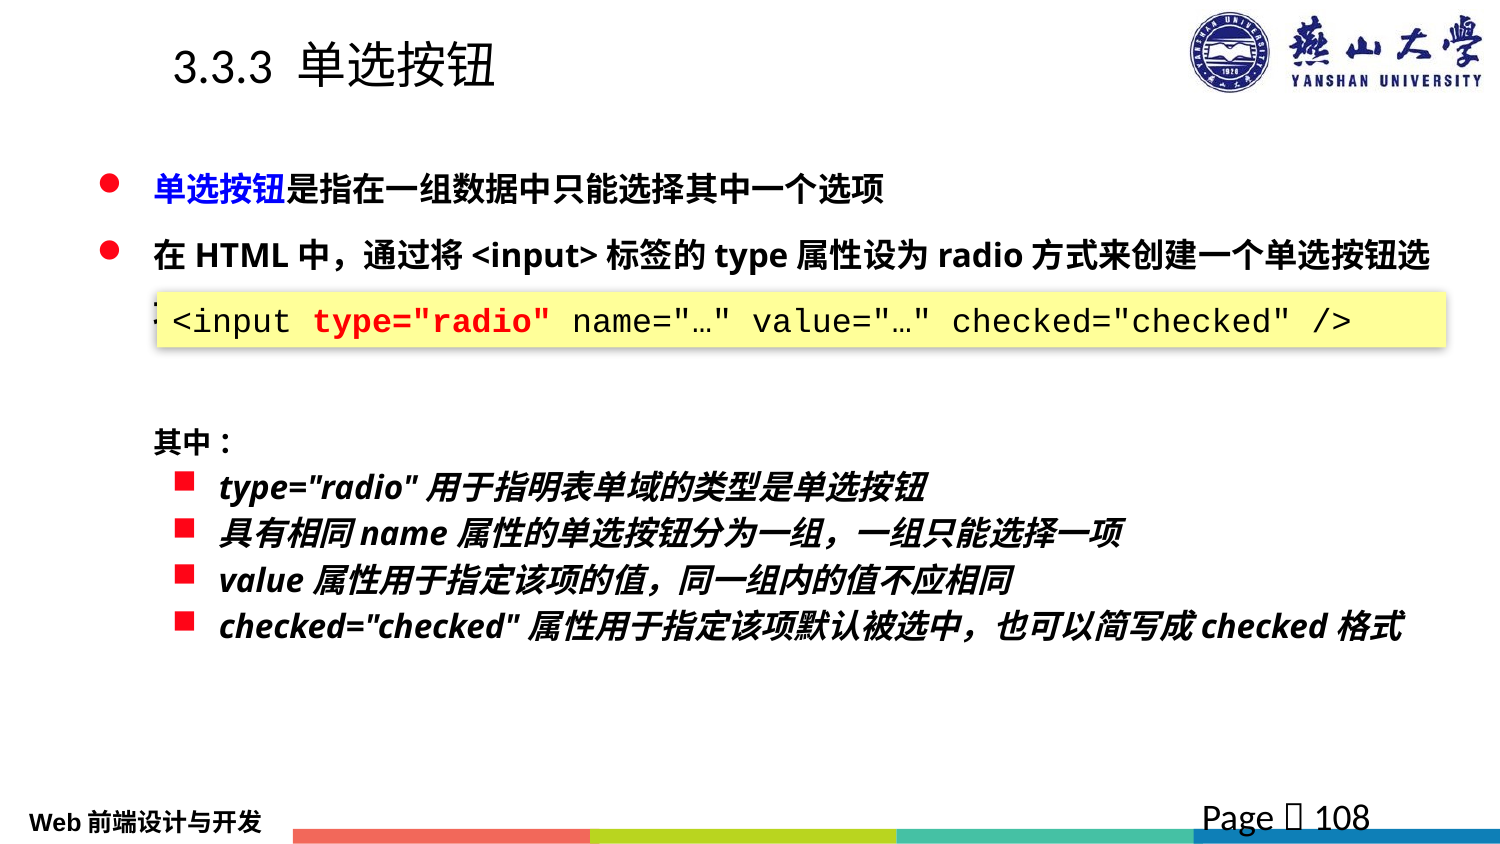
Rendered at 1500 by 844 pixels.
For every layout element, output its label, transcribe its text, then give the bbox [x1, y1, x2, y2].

slide_number Page  108 [1187, 785, 1424, 821]
picture [1188, 9, 1484, 94]
list <input type="radio" name="…" value="…" checked="checked" /> [156, 291, 1447, 348]
list 单选按钮是指在一组数据中只能选择其中一个选项 在HTML中，通过将<input>标签的type属性设为radio方式来创建一个单选按钮选项 其中 ： type="radio"用于指明表单域的类型是单选按钮 具有相同name属性的单选按钮分为一组，一组只能选择一项 value属性用于指定该项的值，同一组内的值不应相同 checked="checked"属性用于指定该项默认被选中，也可以简写成checked格式 [81, 140, 1454, 645]
title 3.3.3 单选按钮 [157, 22, 891, 106]
